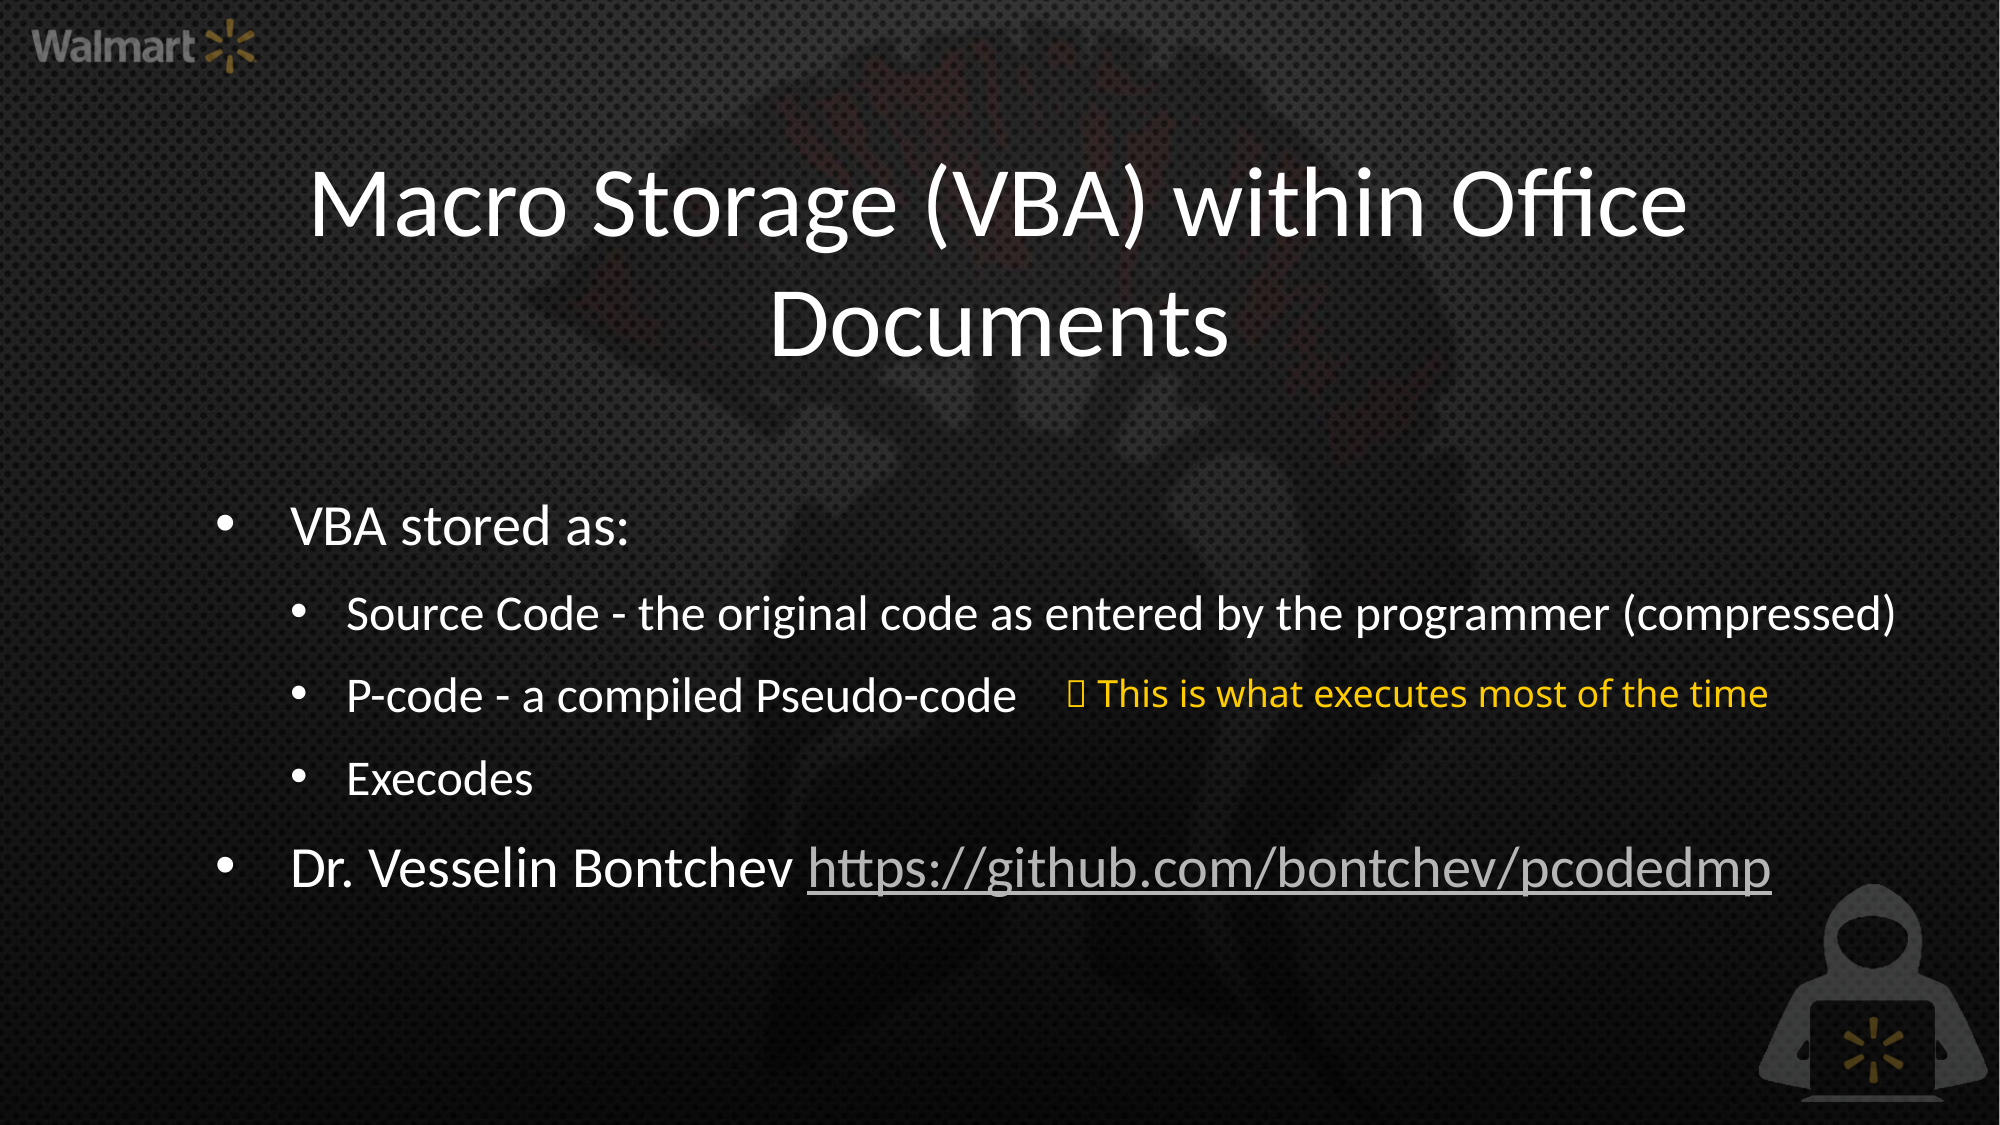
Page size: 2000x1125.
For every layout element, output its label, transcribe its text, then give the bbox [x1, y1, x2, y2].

list VBA stored as: Source Code - the original code as entered by the programmer (compressed) P-code - a compiled Pseudo-code Execodes Dr. Vesselin Bontchev https://github.com/bontchev/pcodedmp [199, 279, 1925, 1013]
text_box  This is what executes most of the time [1050, 662, 1925, 723]
picture [0, 0, 2000, 1125]
title Macro Storage (VBA) within Office Documents [187, 99, 1812, 413]
